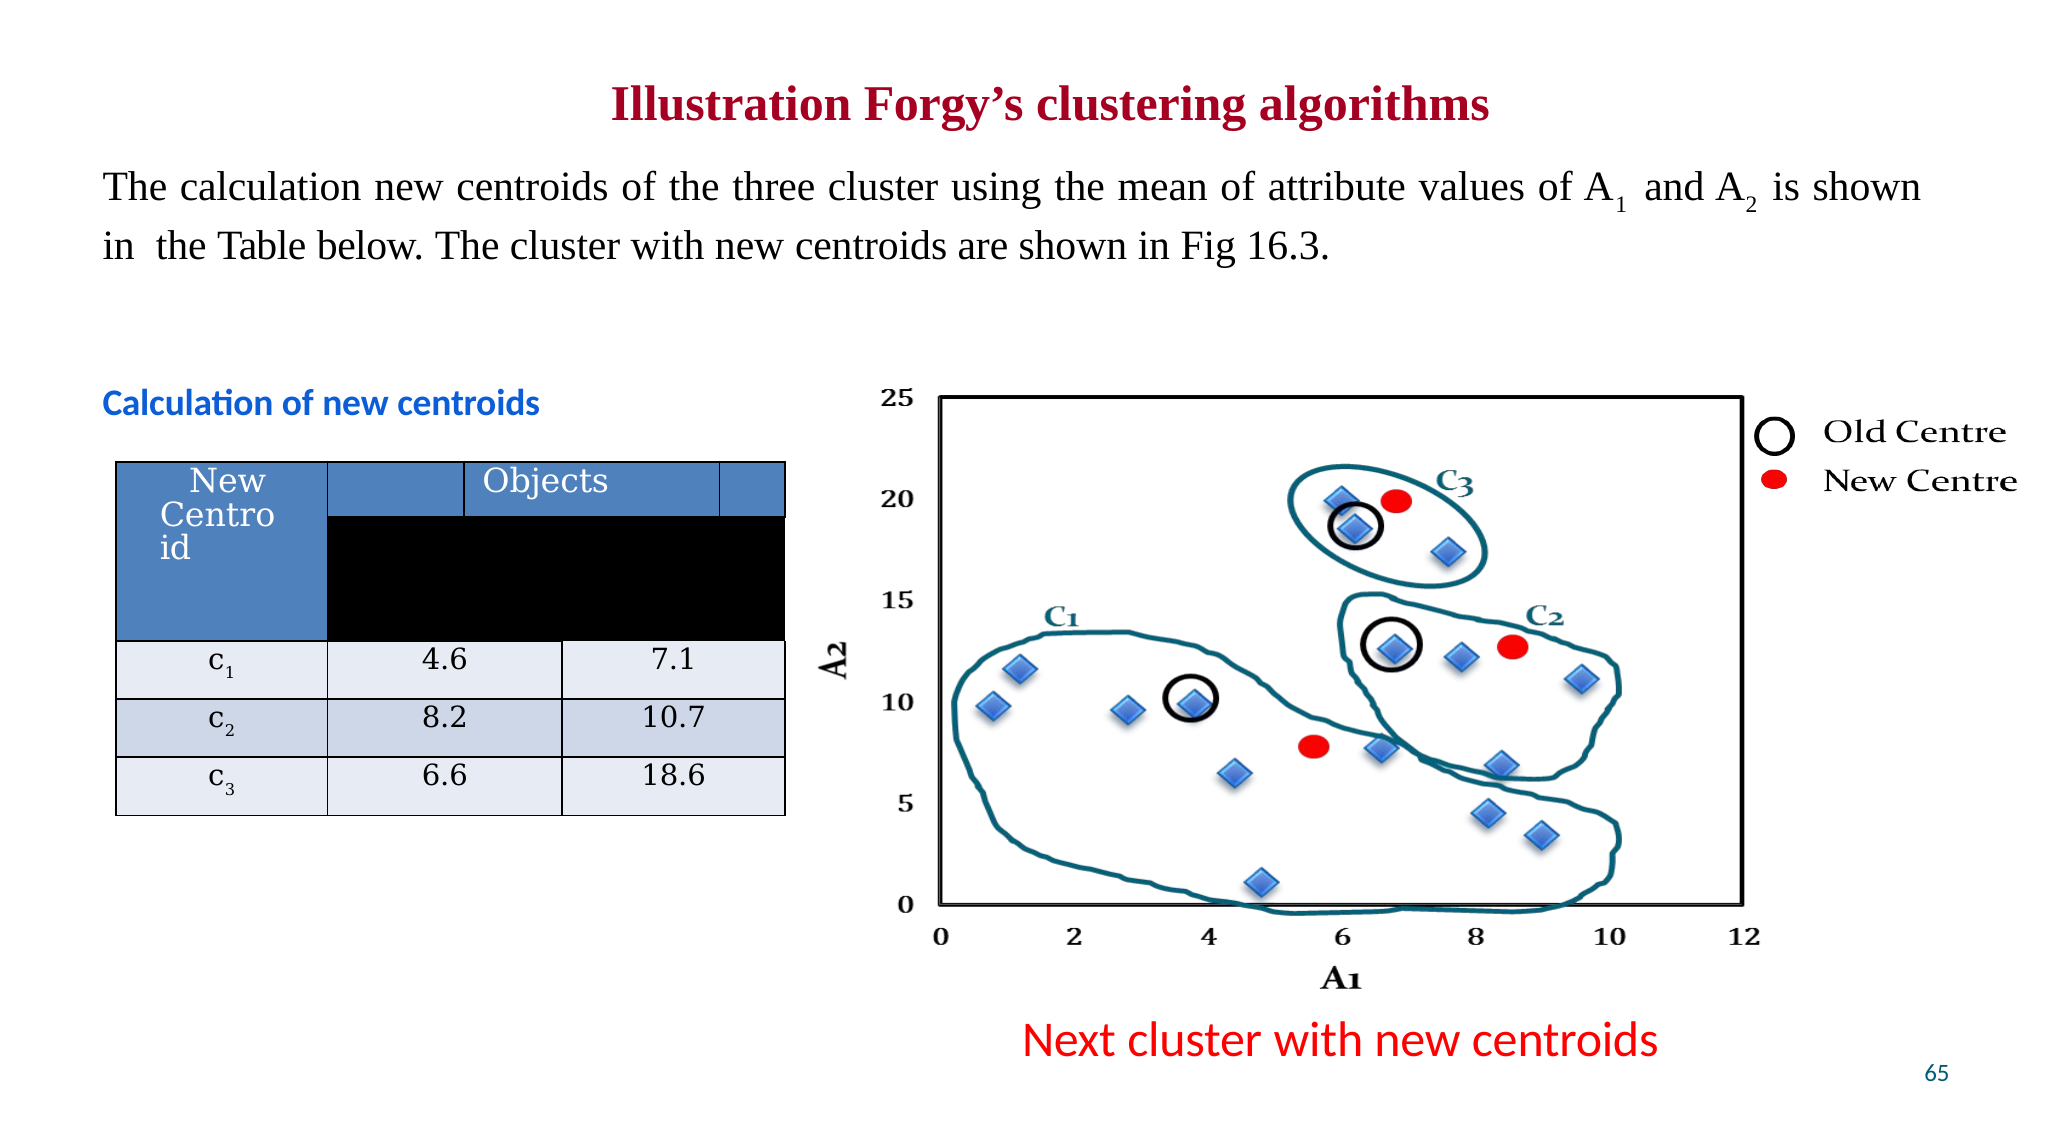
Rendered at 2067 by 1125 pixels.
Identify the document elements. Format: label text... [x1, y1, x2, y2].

table_cell c3 [117, 758, 327, 815]
table_cell 7.1 [563, 641, 784, 698]
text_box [791, 372, 2067, 1024]
table_cell c1 [117, 642, 327, 698]
table_cell 4.6 [328, 642, 561, 698]
text_box Calculation of new centroids [100, 375, 547, 423]
table_header [720, 463, 784, 516]
text_box Next cluster with new centroids [1020, 1031, 1666, 1067]
table_cell 8.2 [328, 700, 561, 756]
table_cell c2 [117, 700, 327, 756]
table_cell [328, 518, 562, 640]
text_box The calculation new centroids of the three cluster using the mean of attribute values of A1 and A2 is shown in the Table below. The cluster with new centroids are shown in Fig 16.3. [98, 156, 1966, 268]
table_cell 10.7 [563, 700, 784, 756]
table_header Objects [465, 463, 719, 516]
title Illustration Forgy’s clustering algorithms [608, 68, 1495, 259]
table_cell 6.6 [328, 758, 561, 815]
table_header [328, 463, 463, 516]
table_header New Centroid [117, 463, 327, 640]
table_cell [562, 518, 785, 641]
text_box 65 [1922, 1054, 1952, 1087]
table_cell 18.6 [563, 758, 784, 815]
